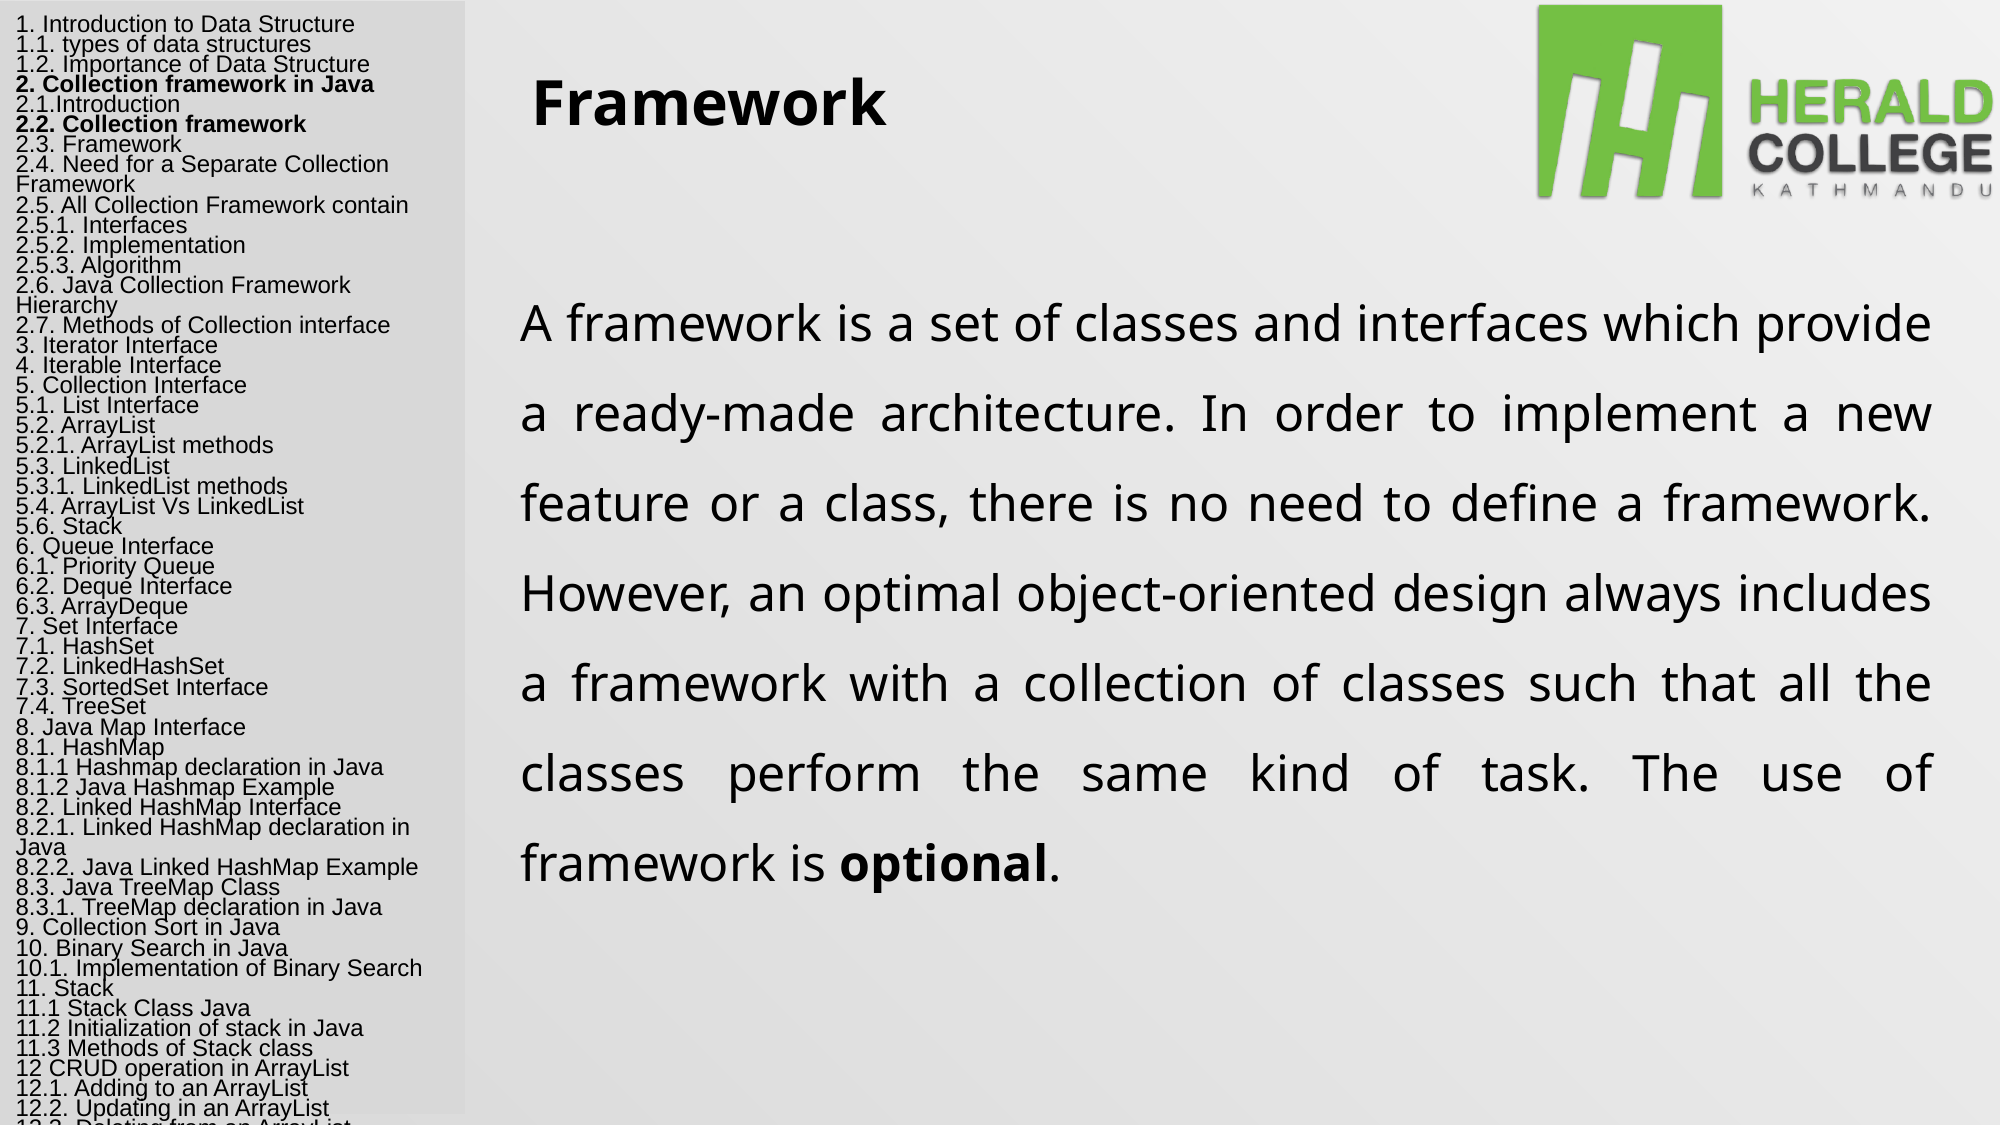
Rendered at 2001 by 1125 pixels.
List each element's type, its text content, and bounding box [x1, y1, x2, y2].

text_box A framework is a set of classes and interfaces which provide a ready-made architecture. In order to implement a new feature or a class, there is no need to define a framework. However, an optimal object-oriented design always includes a framework with a collection of classes such that all the classes perform the same kind of task. The use of framework is optional. [505, 246, 1949, 1125]
picture [1462, 0, 2001, 292]
text_box 1. Introduction to Data Structure 1.1. types of data structures 1.2. Importance of Data Structure 2. Collection framework in Java 2.1.Introduction 2.2. Collection framework 2.3. Framework 2.4. Need for a Separate Collection Framework 2.5. All Collection Framework contain 2.5.1. Interfaces 2.5.2. Implementation 2.5.3. Algorithm 2.6. Java Collection Framework Hierarchy 2.7. Methods of Collection interface 3. Iterator Interface 4. Iterable Interface 5. Collection Interface 5.1. List Interface 5.2. ArrayList 5.2.1. ArrayList methods 5.3. LinkedList 5.3.1. LinkedList methods 5.4. ArrayList Vs LinkedList 5.6. Stack 6. Queue Interface 6.1. Priority Queue 6.2. Deque Interface 6.3. ArrayDeque 7. Set Interface 7.1. HashSet 7.2. LinkedHashSet 7.3. SortedSet Interface 7.4. TreeSet 8. Java Map Interface 8.1. HashMap 8.1.1 Hashmap declaration in Java 8.1.2 Java Hashmap Example 8.2. Linked HashMap Interface 8.2.1. Linked HashMap declaration in Java 8.2.2. Java Linked HashMap Example 8.3. Java TreeMap Class 8.3.1. TreeMap declaration in Java 9. Collection Sort in Java 10. Binary Search in Java 10.1. Implementation of Binary Search 11. Stack 11.1 Stack Class Java 11.2 Initialization of stack in Java 11.3 Methods of Stack class 12 CRUD operation in ArrayList 12.1. Adding to an ArrayList 12.2. Updating in an ArrayList 12.3. Deleting from an ArrayList 13. Data Access Object(DAO) Pattern 13.1. Implementation of DAO [0, 1, 465, 1125]
text_box Framework [516, 47, 1402, 165]
